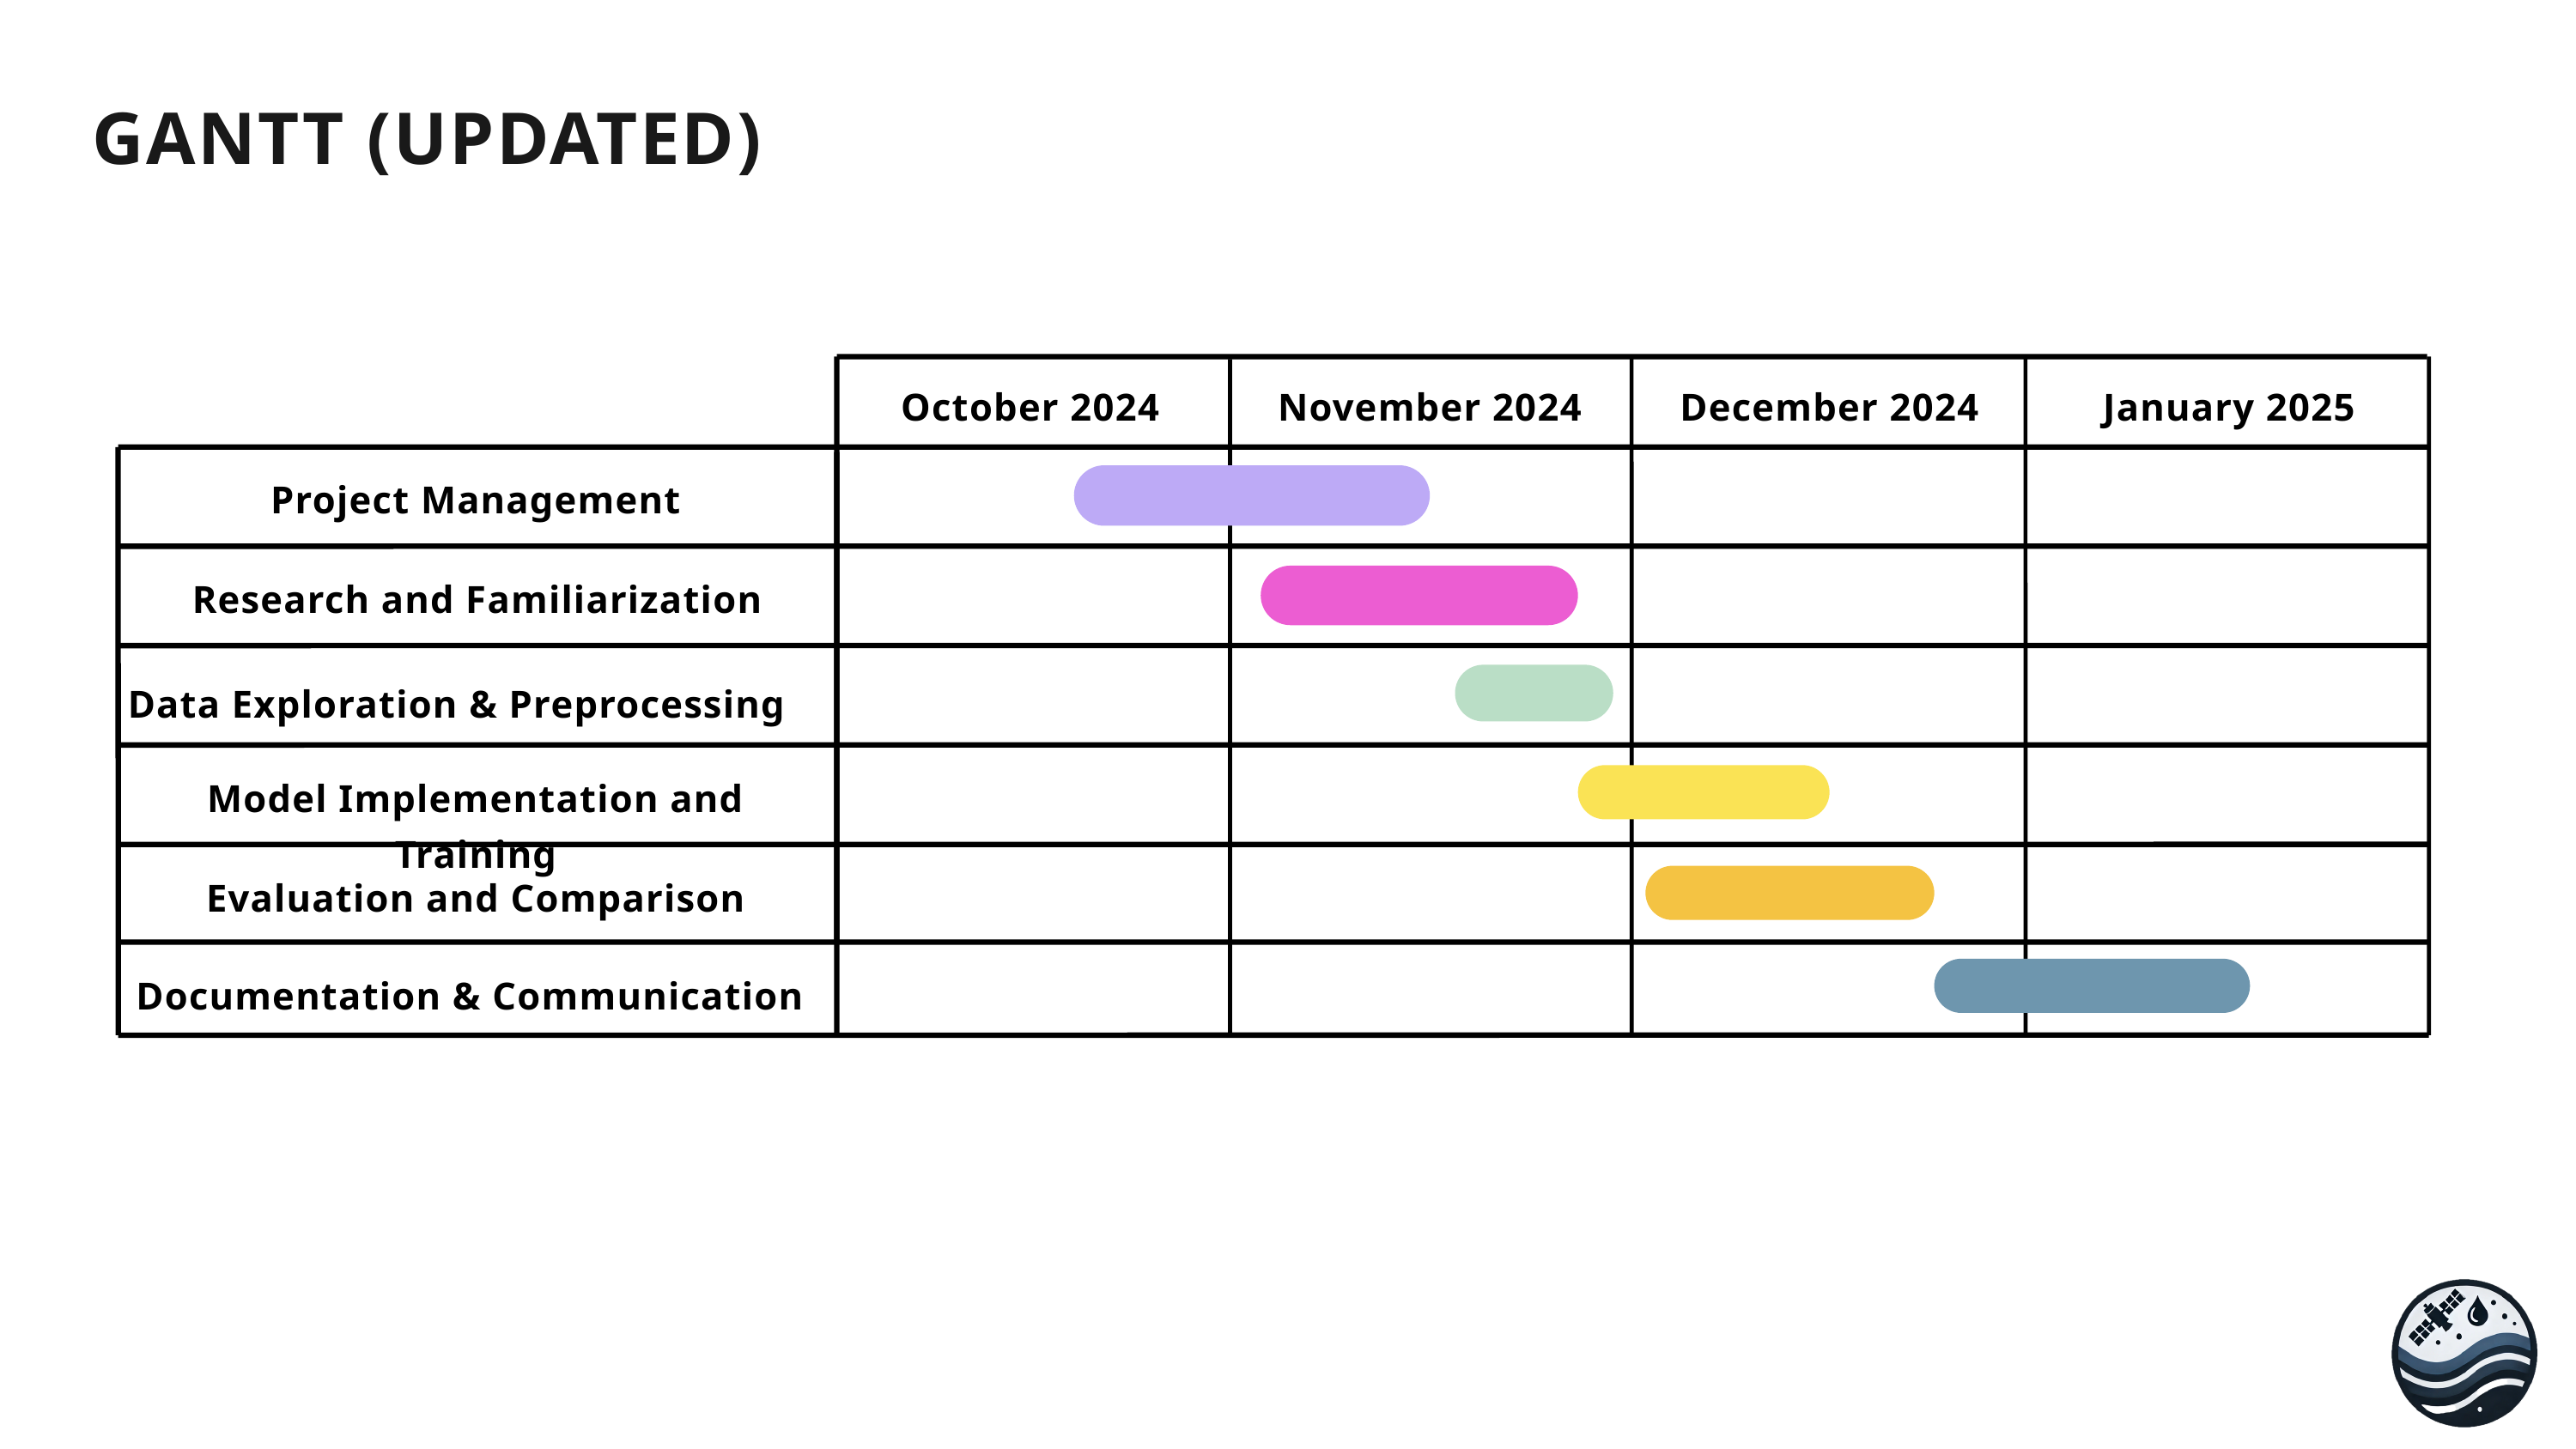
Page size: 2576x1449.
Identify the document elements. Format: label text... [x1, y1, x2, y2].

text_box GANTT (UPDATED) [92, 84, 1288, 179]
text_box December 2024 [1632, 372, 2025, 429]
text_box [2352, 1240, 2576, 1449]
text_box Research and Familiarization [163, 564, 792, 621]
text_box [1455, 664, 1613, 722]
text_box October 2024 [830, 372, 1230, 429]
text_box Model Implementation and Training [131, 763, 821, 876]
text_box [1934, 958, 2251, 1014]
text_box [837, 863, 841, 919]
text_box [1073, 464, 1431, 526]
text_box Documentation & Communication [119, 961, 821, 1017]
text_box November 2024 [1230, 372, 1629, 429]
text_box January 2025 [2029, 372, 2428, 429]
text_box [1645, 865, 1935, 920]
text_box Data Exploration & Preprocessing [92, 669, 822, 726]
text_box December 2024 [2026, 372, 2029, 429]
text_box Evaluation and Comparison [112, 863, 836, 919]
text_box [1260, 565, 1578, 626]
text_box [1577, 765, 1830, 820]
text_box Project Management [262, 464, 690, 522]
